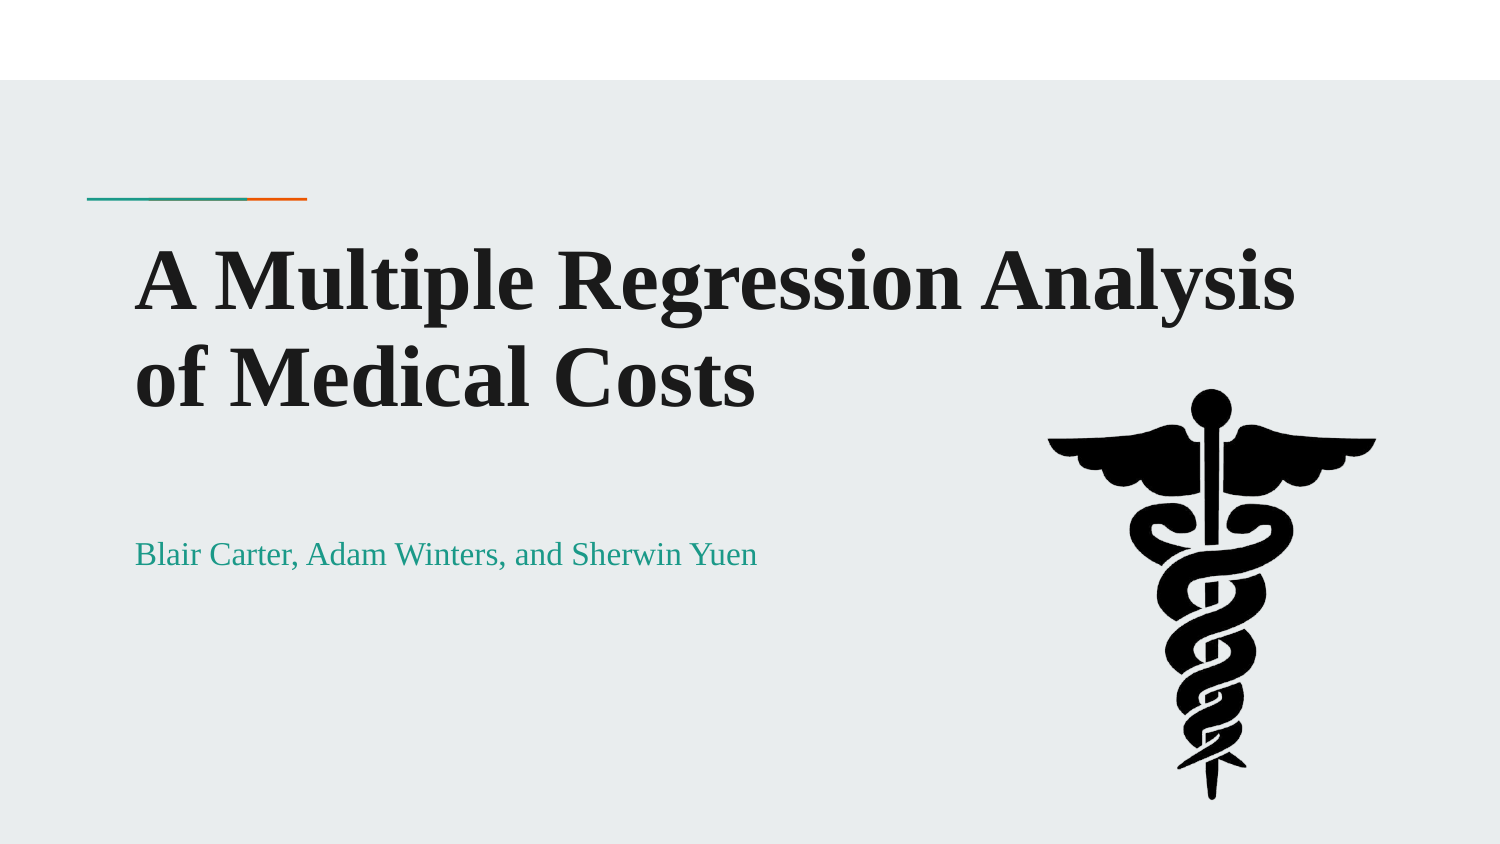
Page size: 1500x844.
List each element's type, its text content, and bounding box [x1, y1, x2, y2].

picture [1040, 386, 1382, 801]
subtitle Blair Carter, Adam Winters, and Sherwin Yuen [119, 520, 1035, 610]
title A Multiple Regression Analysis of Medical Costs [119, 216, 1381, 490]
